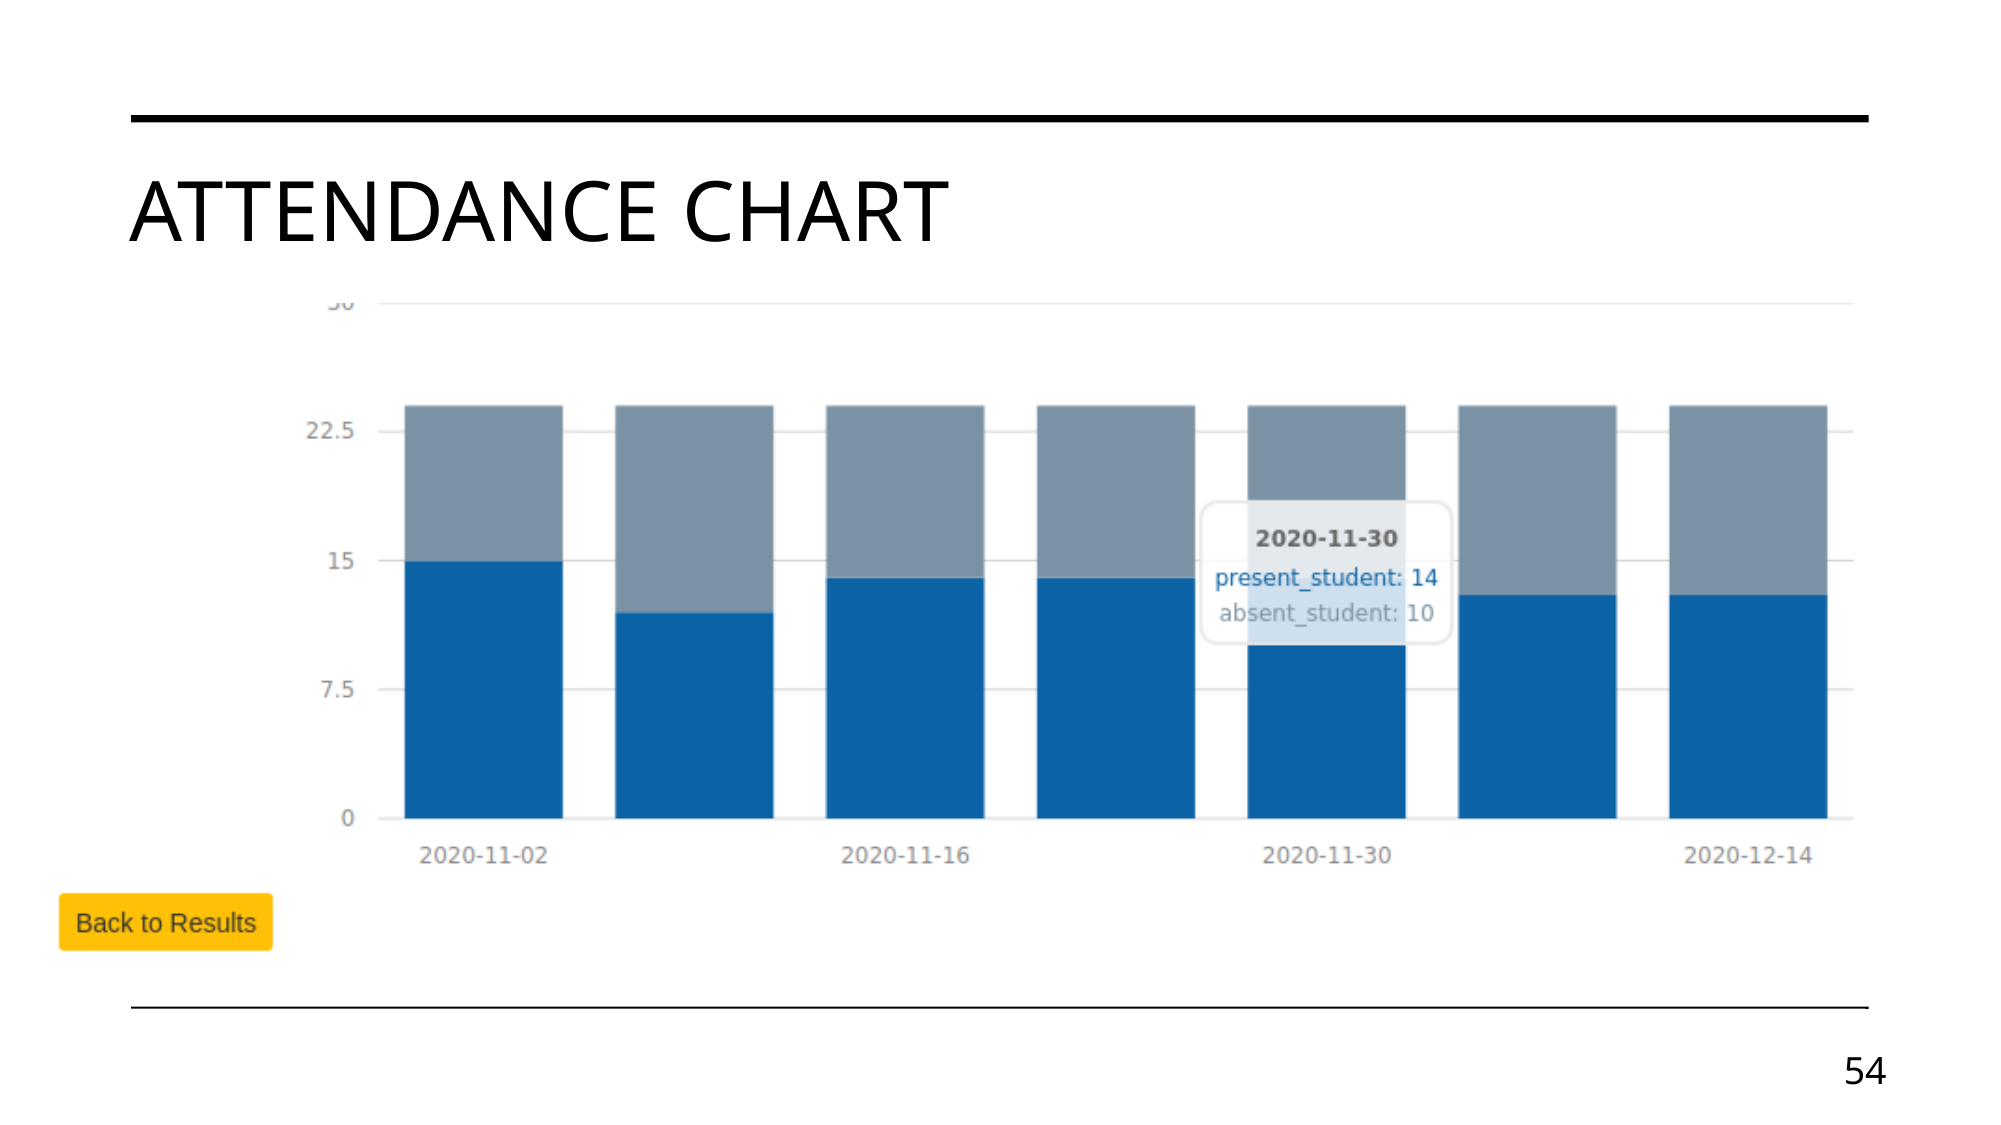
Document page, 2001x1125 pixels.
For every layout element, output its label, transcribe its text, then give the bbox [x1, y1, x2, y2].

text_box Attendance chart [114, 151, 1869, 301]
text_box <number> [1791, 1042, 1902, 1103]
picture [51, 303, 1870, 996]
